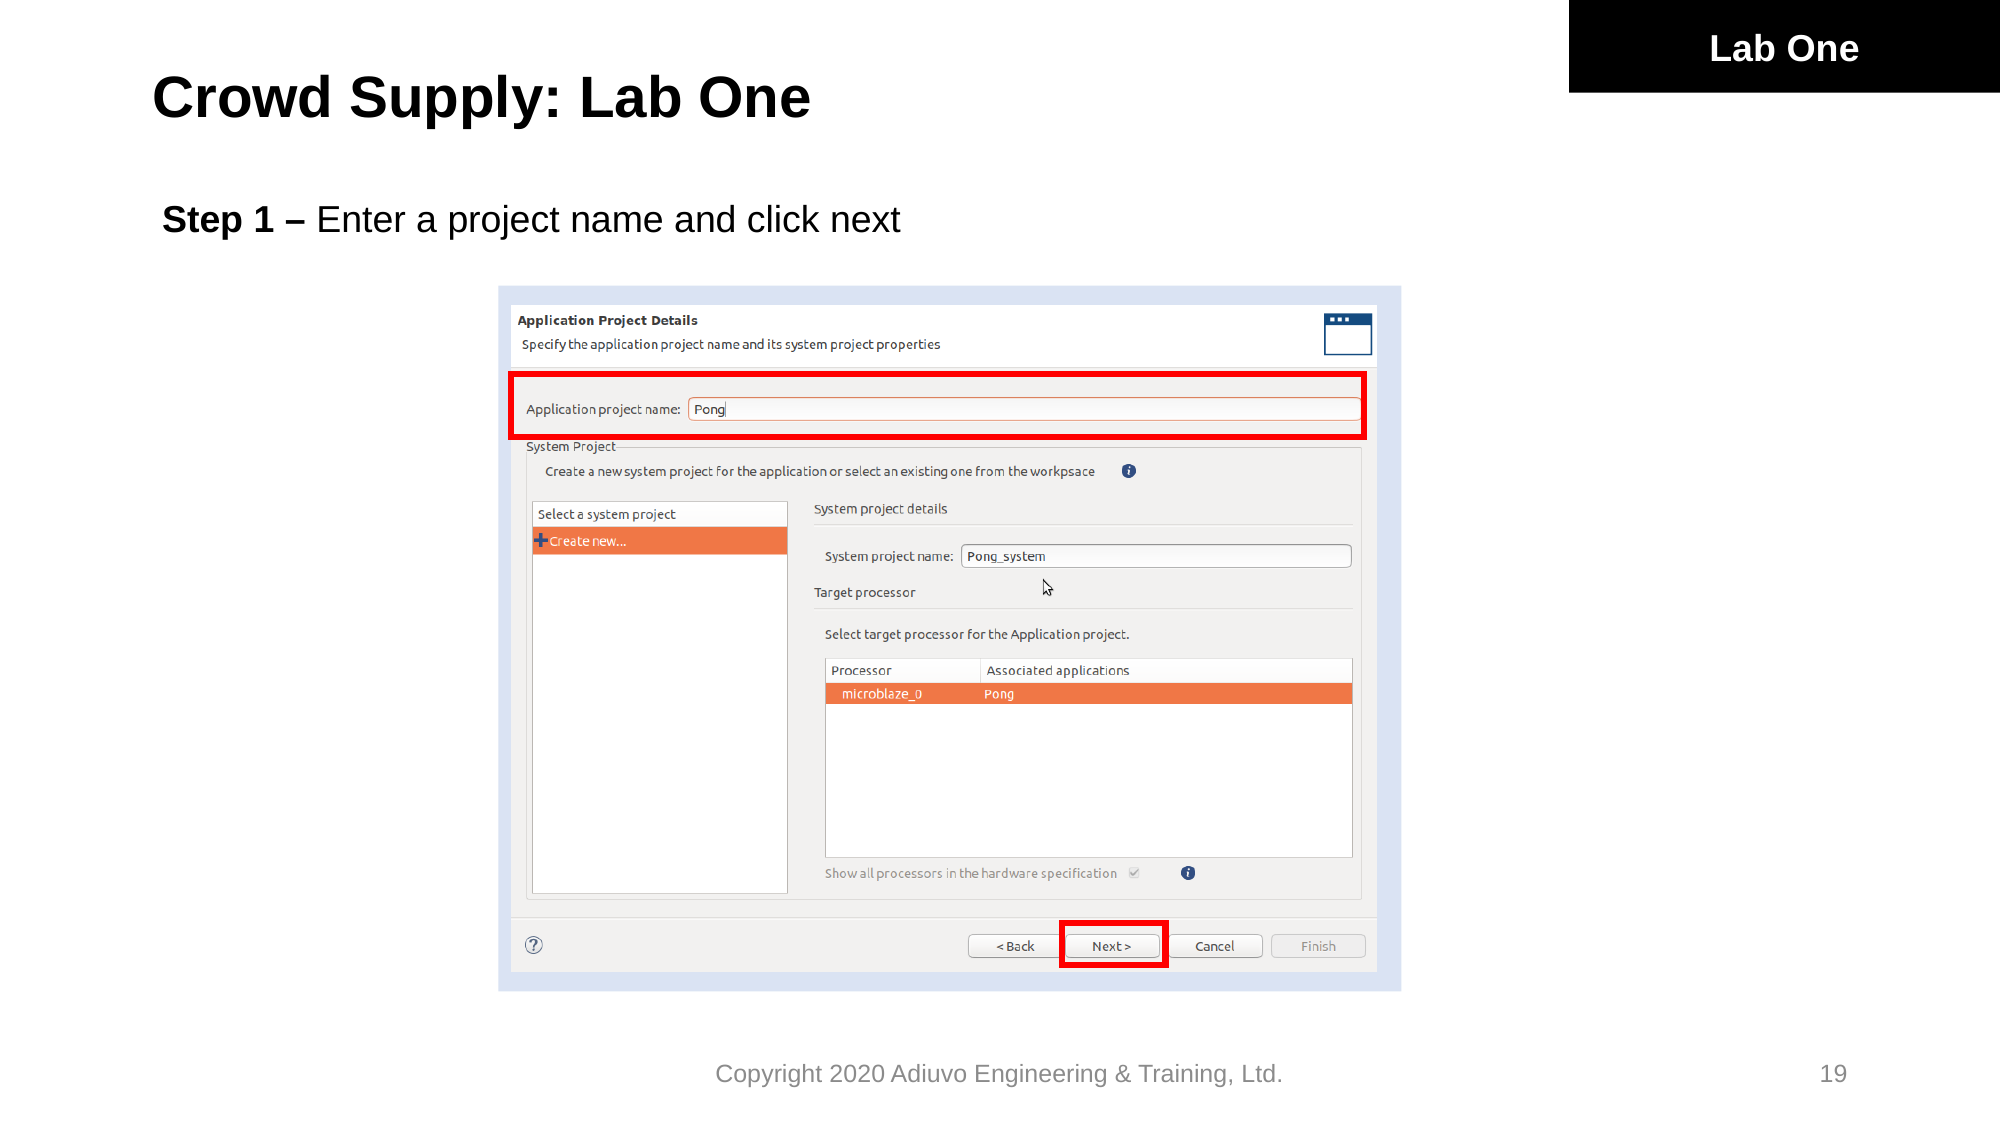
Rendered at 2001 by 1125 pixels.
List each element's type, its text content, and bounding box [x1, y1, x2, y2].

text_box [497, 338, 1402, 992]
text_box Step 1 – Enter a project name and click next [147, 187, 1873, 338]
text_box Lab One [1568, 0, 2000, 94]
picture [511, 305, 1377, 972]
footer Copyright 2020 Adiuvo Engineering & Training, Ltd. [662, 1042, 1338, 1103]
slide_number 19 [1412, 1042, 1863, 1103]
title Crowd Supply: Lab One [137, 59, 1863, 153]
